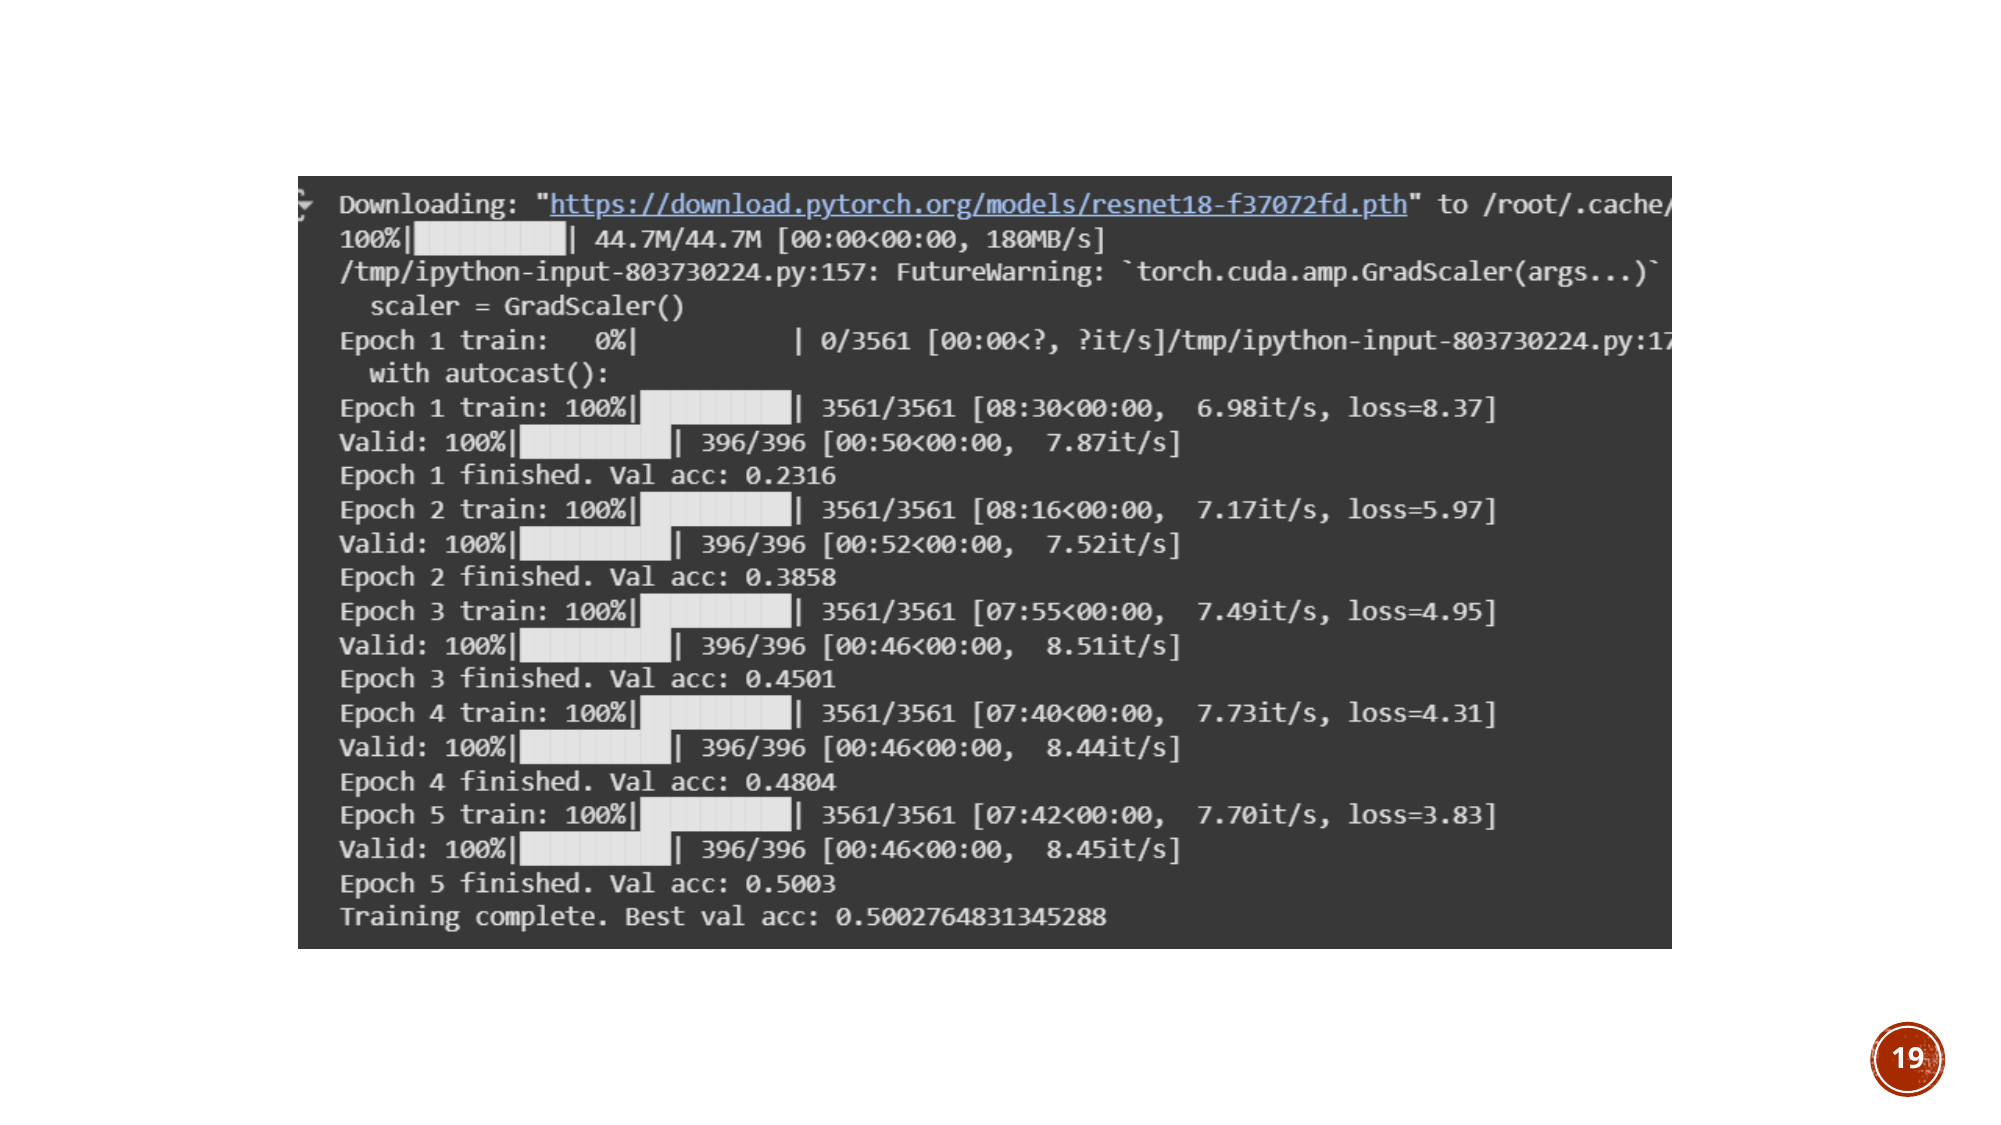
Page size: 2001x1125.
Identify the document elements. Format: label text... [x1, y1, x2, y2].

slide_number 19 [1855, 1028, 1961, 1089]
picture [298, 176, 1672, 949]
